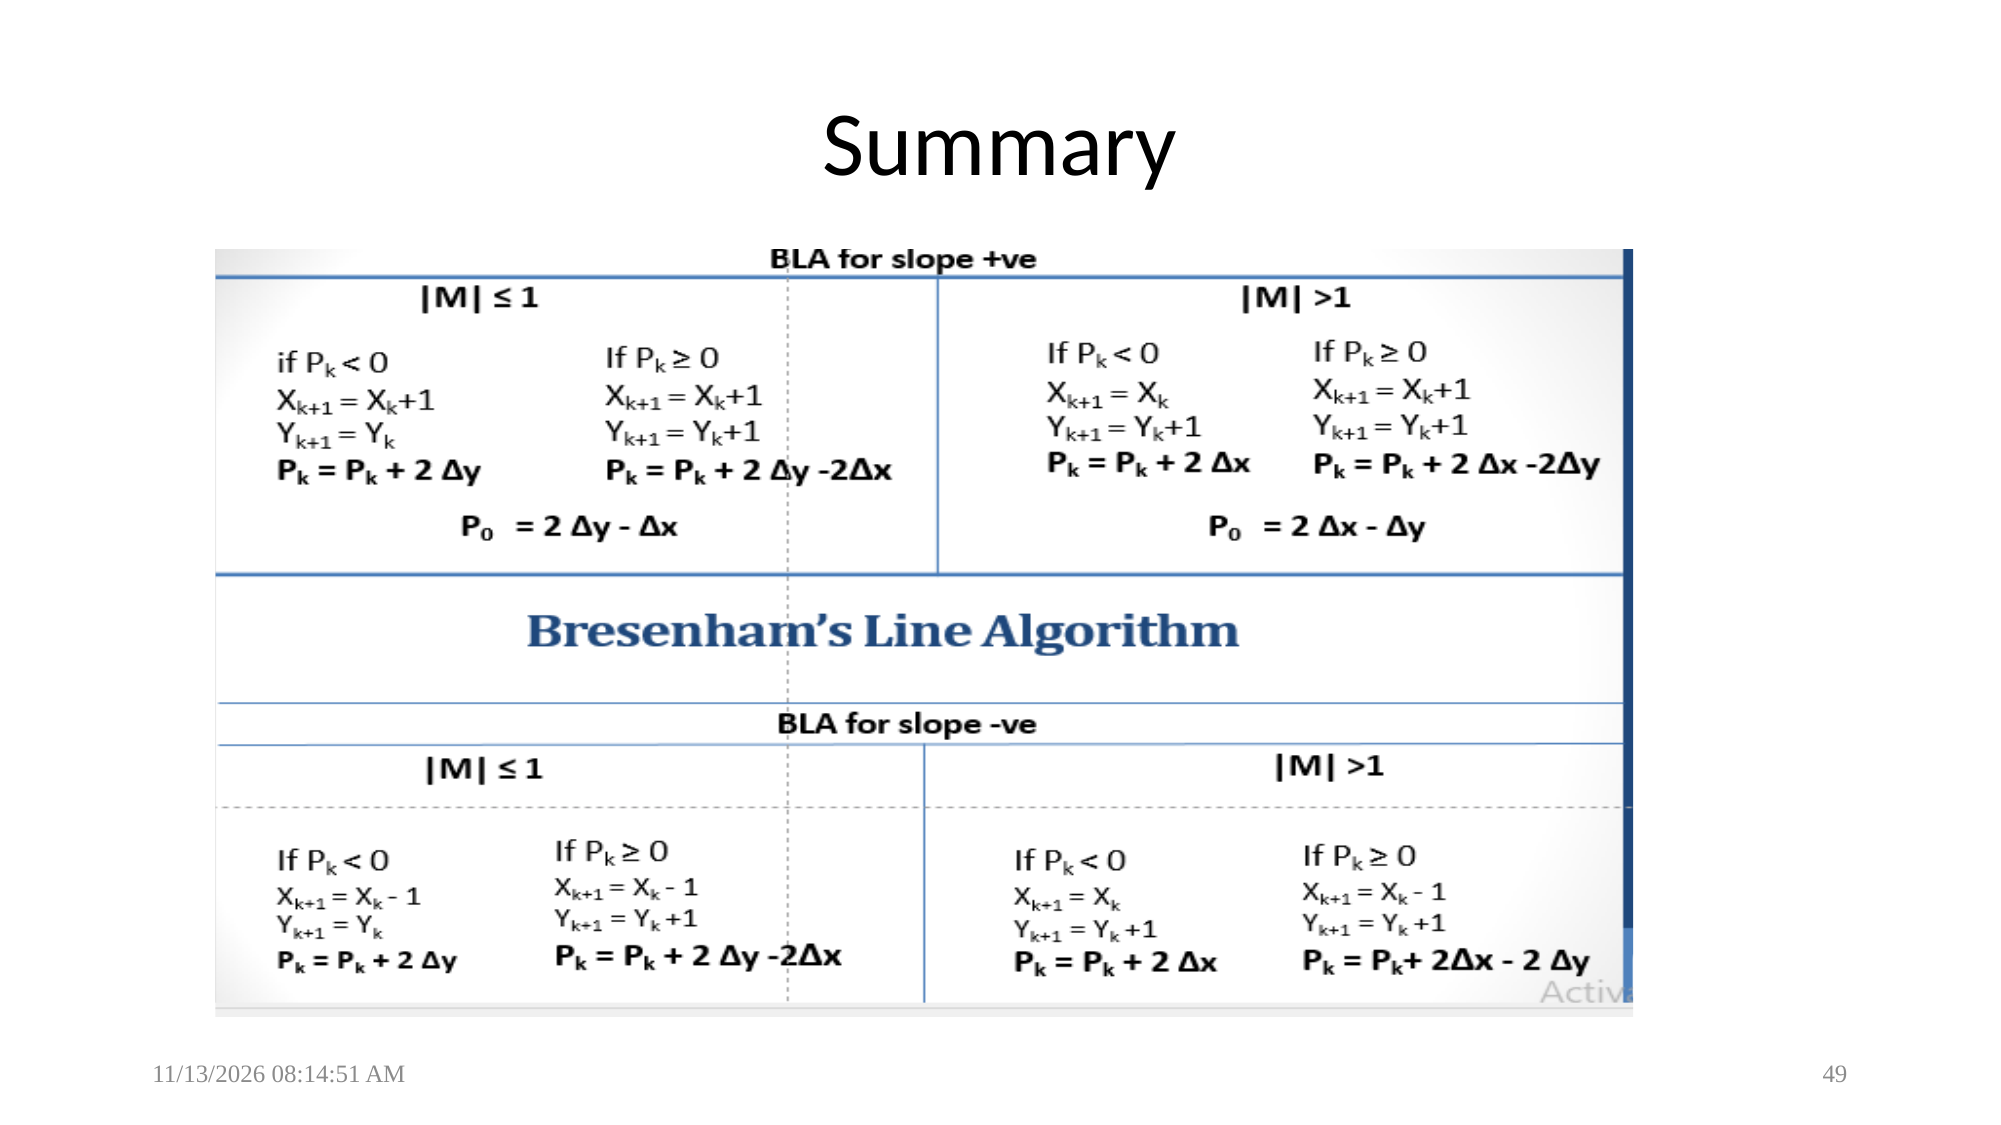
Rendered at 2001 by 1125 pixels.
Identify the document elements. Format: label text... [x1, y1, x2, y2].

title Summary [99, 45, 1900, 233]
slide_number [137, 1042, 588, 1103]
slide_number 49 [1412, 1042, 1863, 1103]
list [215, 248, 1634, 1017]
